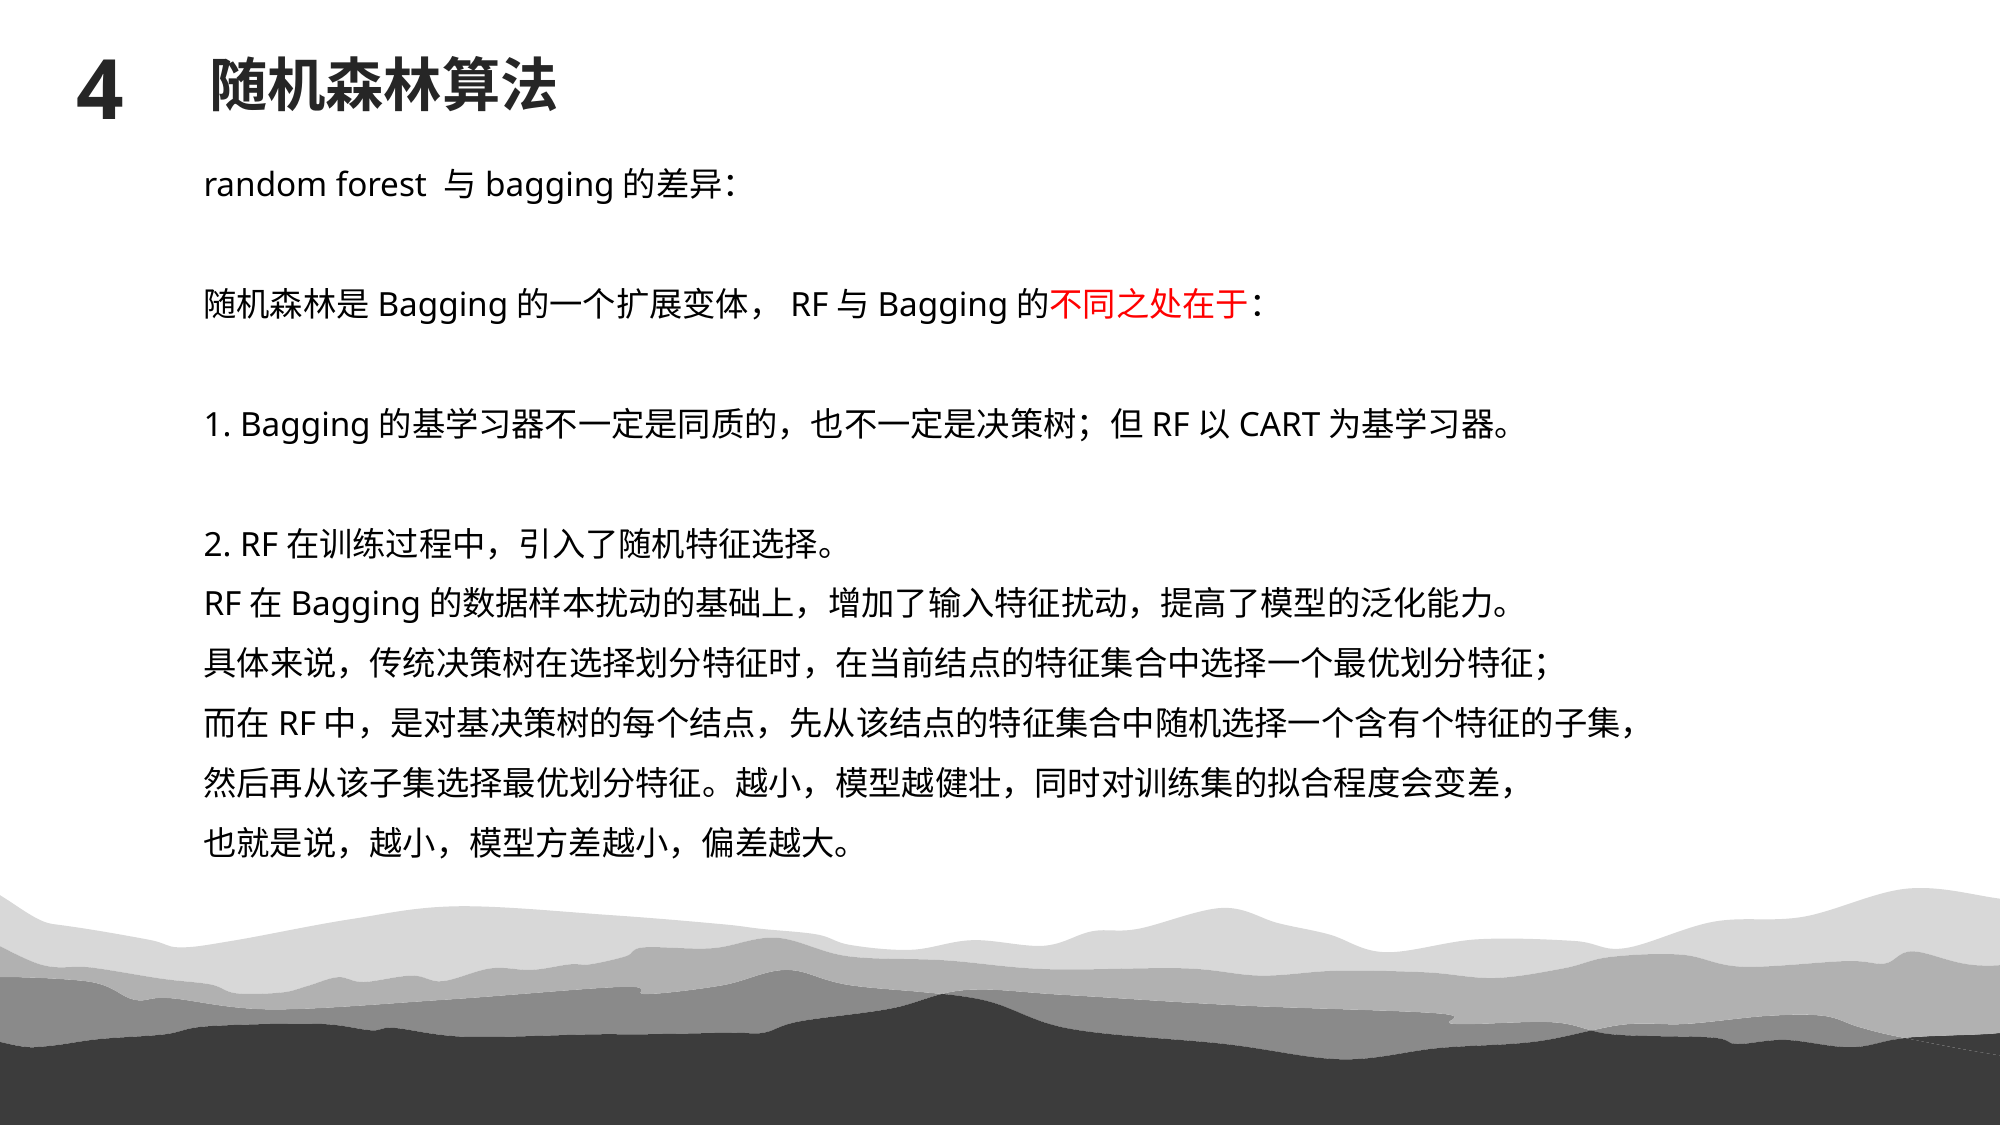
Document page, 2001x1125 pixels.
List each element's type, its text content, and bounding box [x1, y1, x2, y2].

text_box 随机森林算法 [194, 60, 589, 116]
list 4 [61, 39, 195, 137]
text_box random forest 与bagging的差异： 随机森林是Bagging的一个扩展变体，RF与Bagging的不同之处在于： 1. Bagging的基学习器不一定是同质的，也不一定是决策树；但RF以CART为基学习器。 2. RF在训练过程中，引入了随机特征选择。 RF在Bagging的数据样本扰动的基础上，增加了输入特征扰动，提高了模型的泛化能力。 具体来说，传统决策树在选择划分特征时，在当前结点的特征集合中选择一个最优划分特征； 而在RF中，是对基决策树的每个结点，先从该结点的特征集合中随机选择一个含有个特征的子集， 然后再从该子集选择最优划分特征。越小，模型越健壮，同时对训练集的拟合程度会变差， 也就是说，越小，模型方差越小，偏差越大。 [188, 136, 1669, 870]
